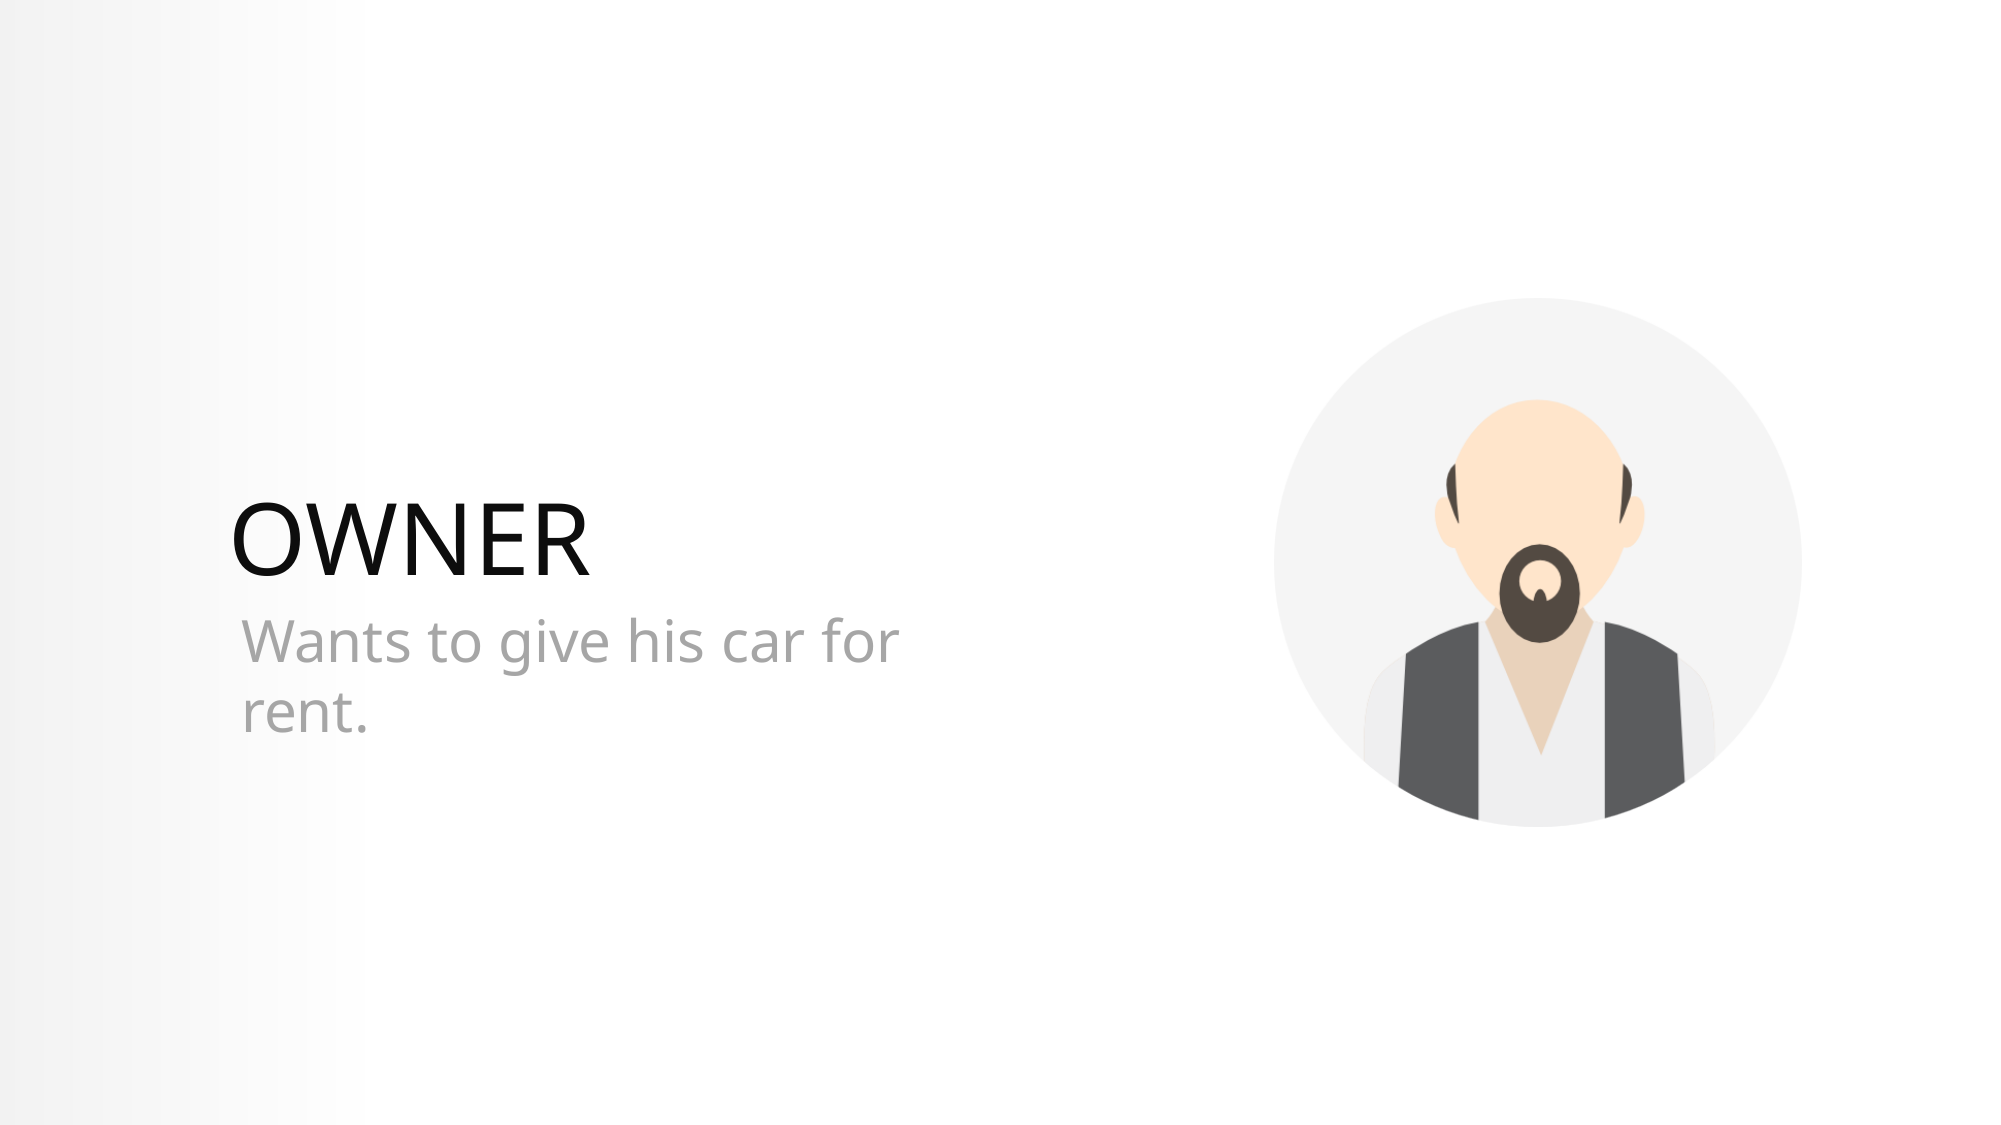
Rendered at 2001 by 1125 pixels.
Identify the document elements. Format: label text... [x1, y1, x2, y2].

text_box OWNER [213, 481, 855, 624]
text_box Wants to give his car for rent. [226, 596, 944, 752]
picture [1274, 298, 1802, 827]
